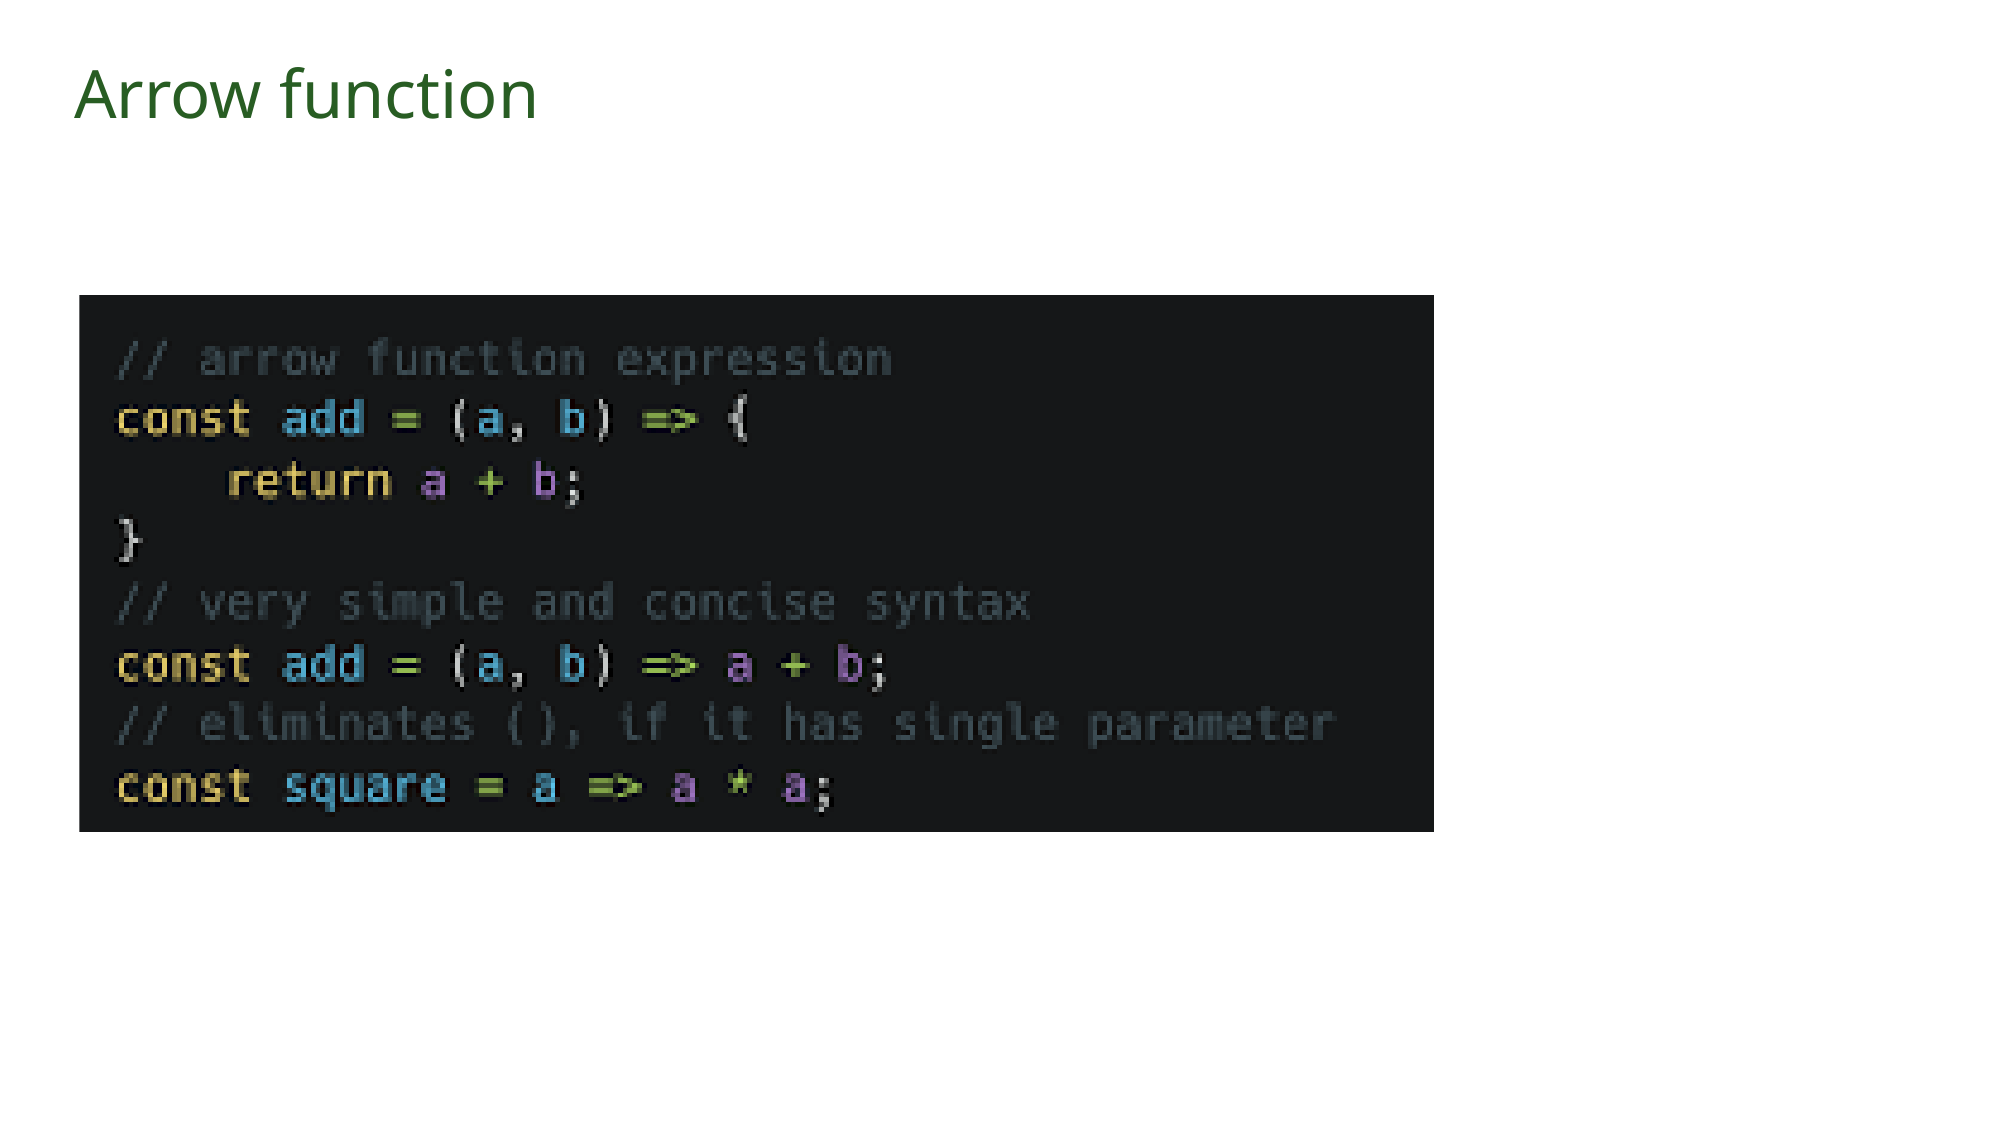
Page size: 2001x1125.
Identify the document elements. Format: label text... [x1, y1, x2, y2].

picture [78, 294, 1435, 832]
title Arrow function [66, 41, 1867, 143]
